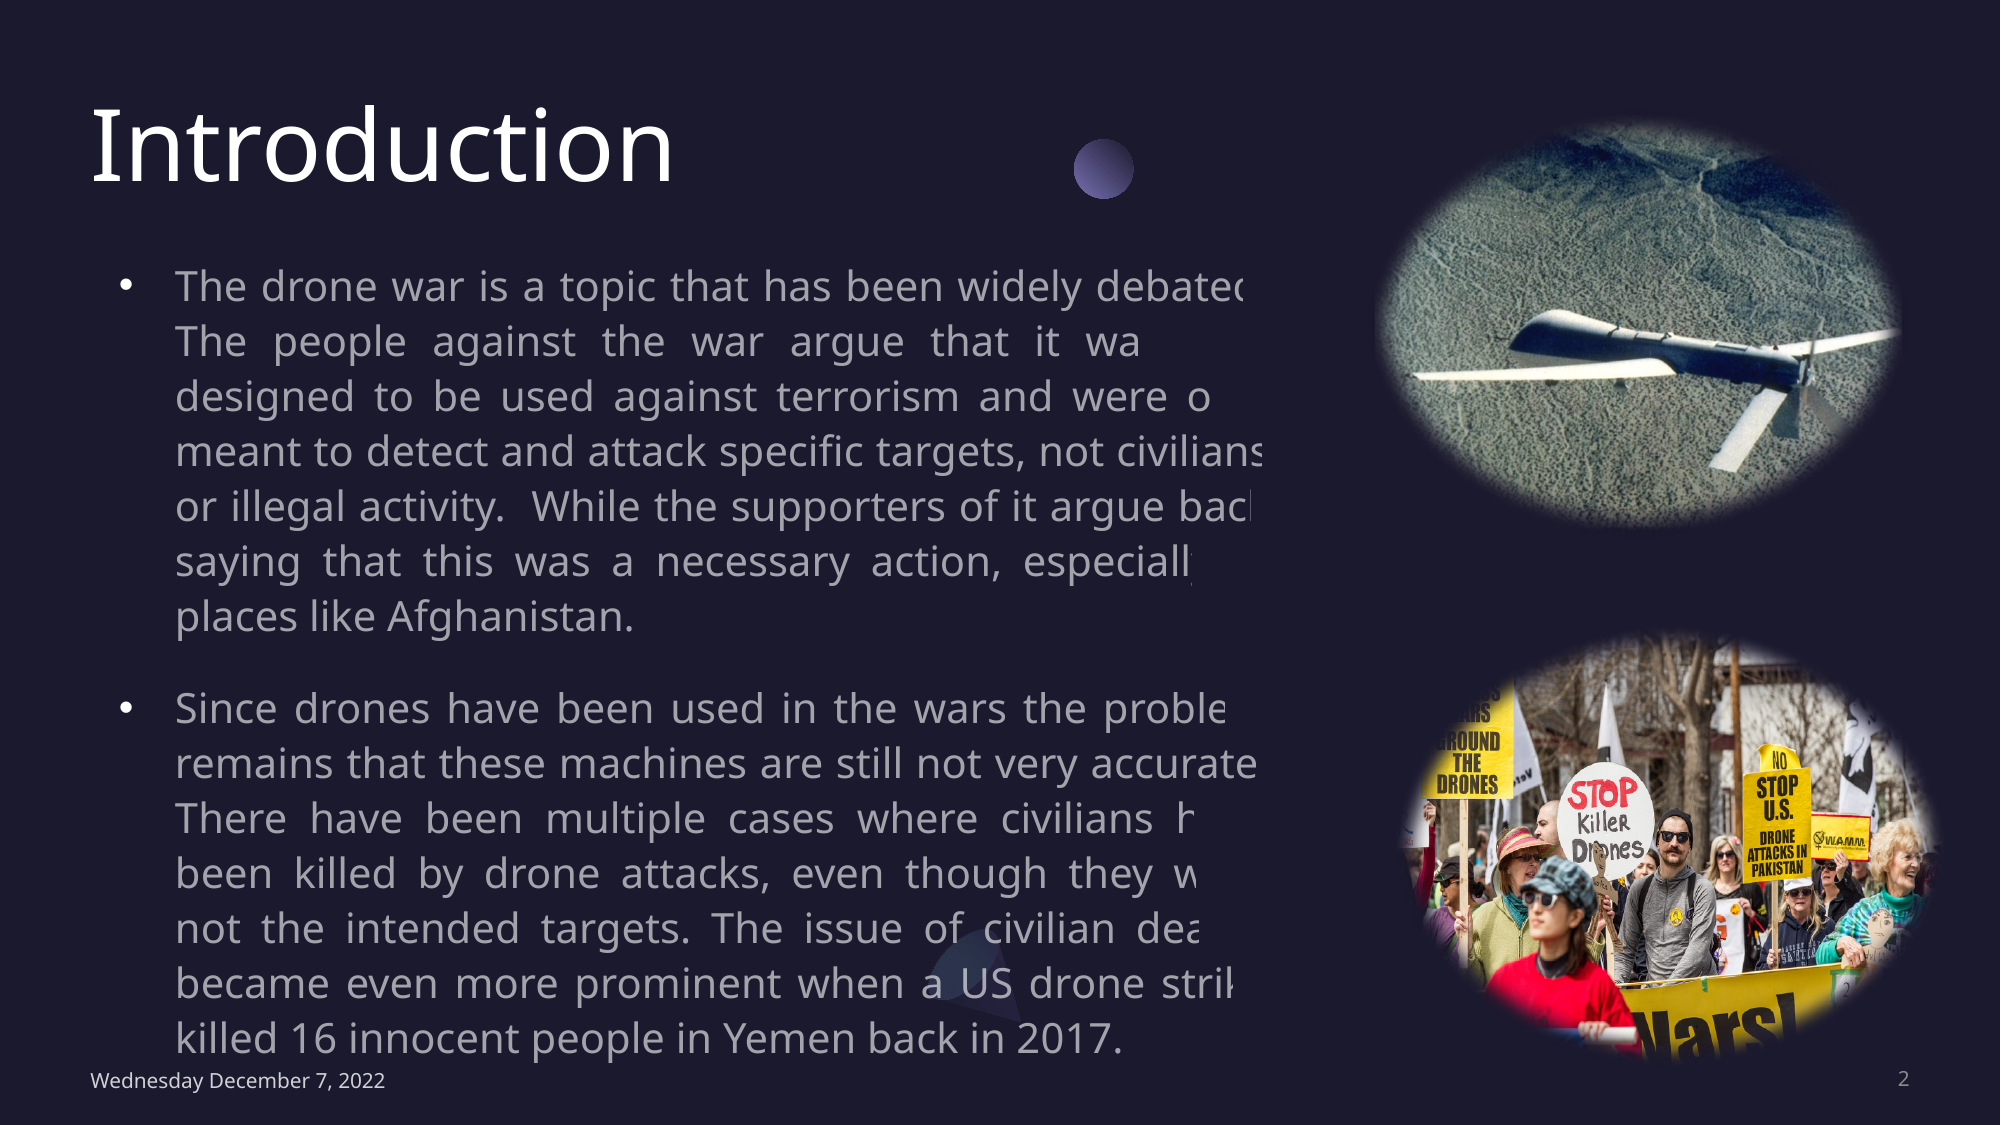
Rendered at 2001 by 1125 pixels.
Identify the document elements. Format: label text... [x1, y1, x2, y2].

picture [1365, 109, 1910, 539]
slide_number 2 [1632, 1068, 1910, 1093]
title Introduction [90, 90, 1317, 203]
picture [1393, 623, 1947, 1068]
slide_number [90, 1067, 522, 1093]
list The drone war is a topic that has been widely debated. The people against the war argue that it was only designed to be used against terrorism and were only meant to detect and attack specific targets, not civilians or illegal activity. While the supporters of it argue back saying that this was a necessary action, especially in places like Afghanistan. Since drones have been used in the wars the problem remains that these machines are still not very accurate. There have been multiple cases where civilians have been killed by drone attacks, even though they were not the intended targets. The issue of civilian deaths became even more prominent when a US drone strike killed 16 innocent people in Yemen back in 2017. [118, 254, 1271, 994]
